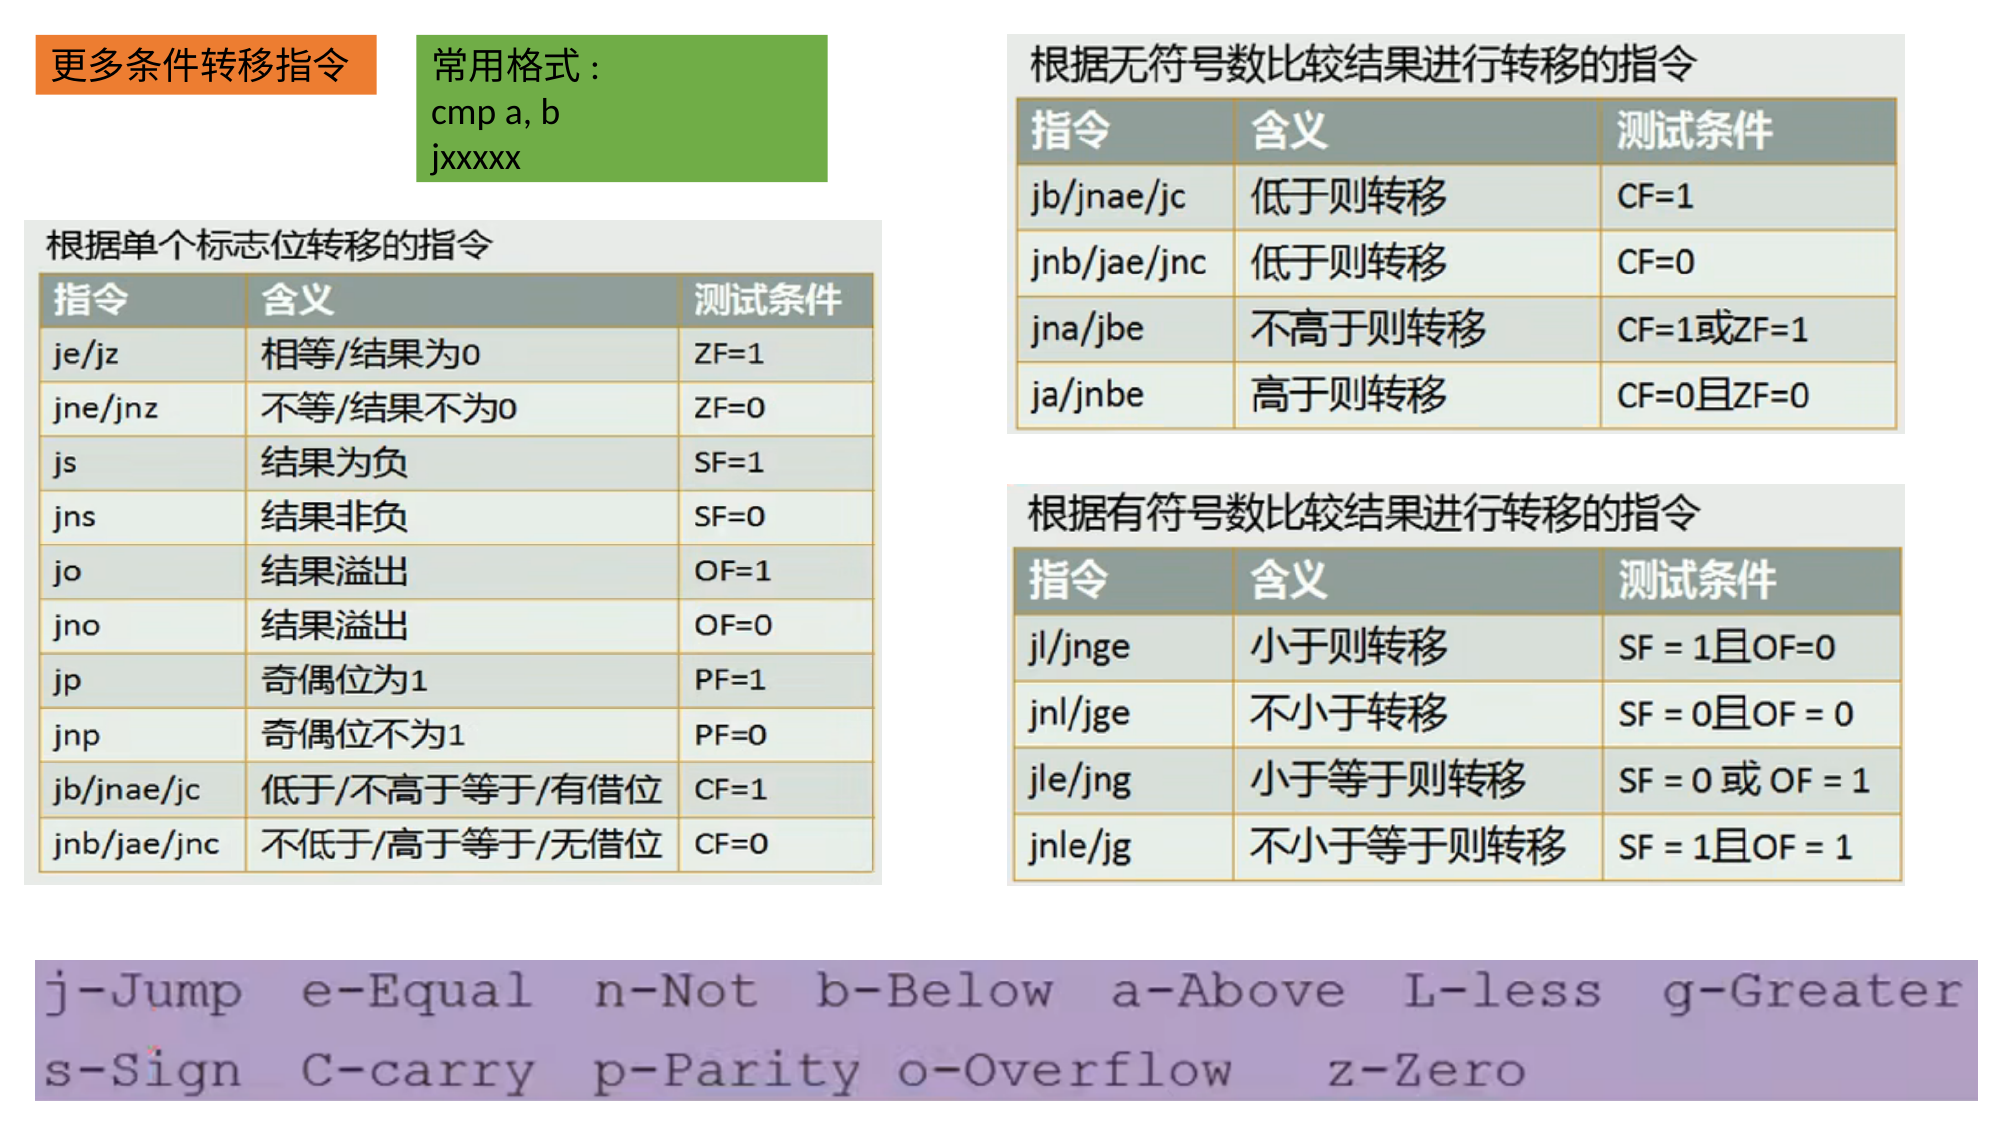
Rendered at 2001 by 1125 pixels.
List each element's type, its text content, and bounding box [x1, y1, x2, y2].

text_box 常用格式: cmp a, b jxxxxx [416, 34, 828, 183]
picture [35, 960, 1978, 1101]
picture [1007, 484, 1905, 886]
picture [24, 220, 882, 885]
picture [1007, 34, 1905, 434]
text_box 更多条件转移指令 [35, 34, 377, 95]
